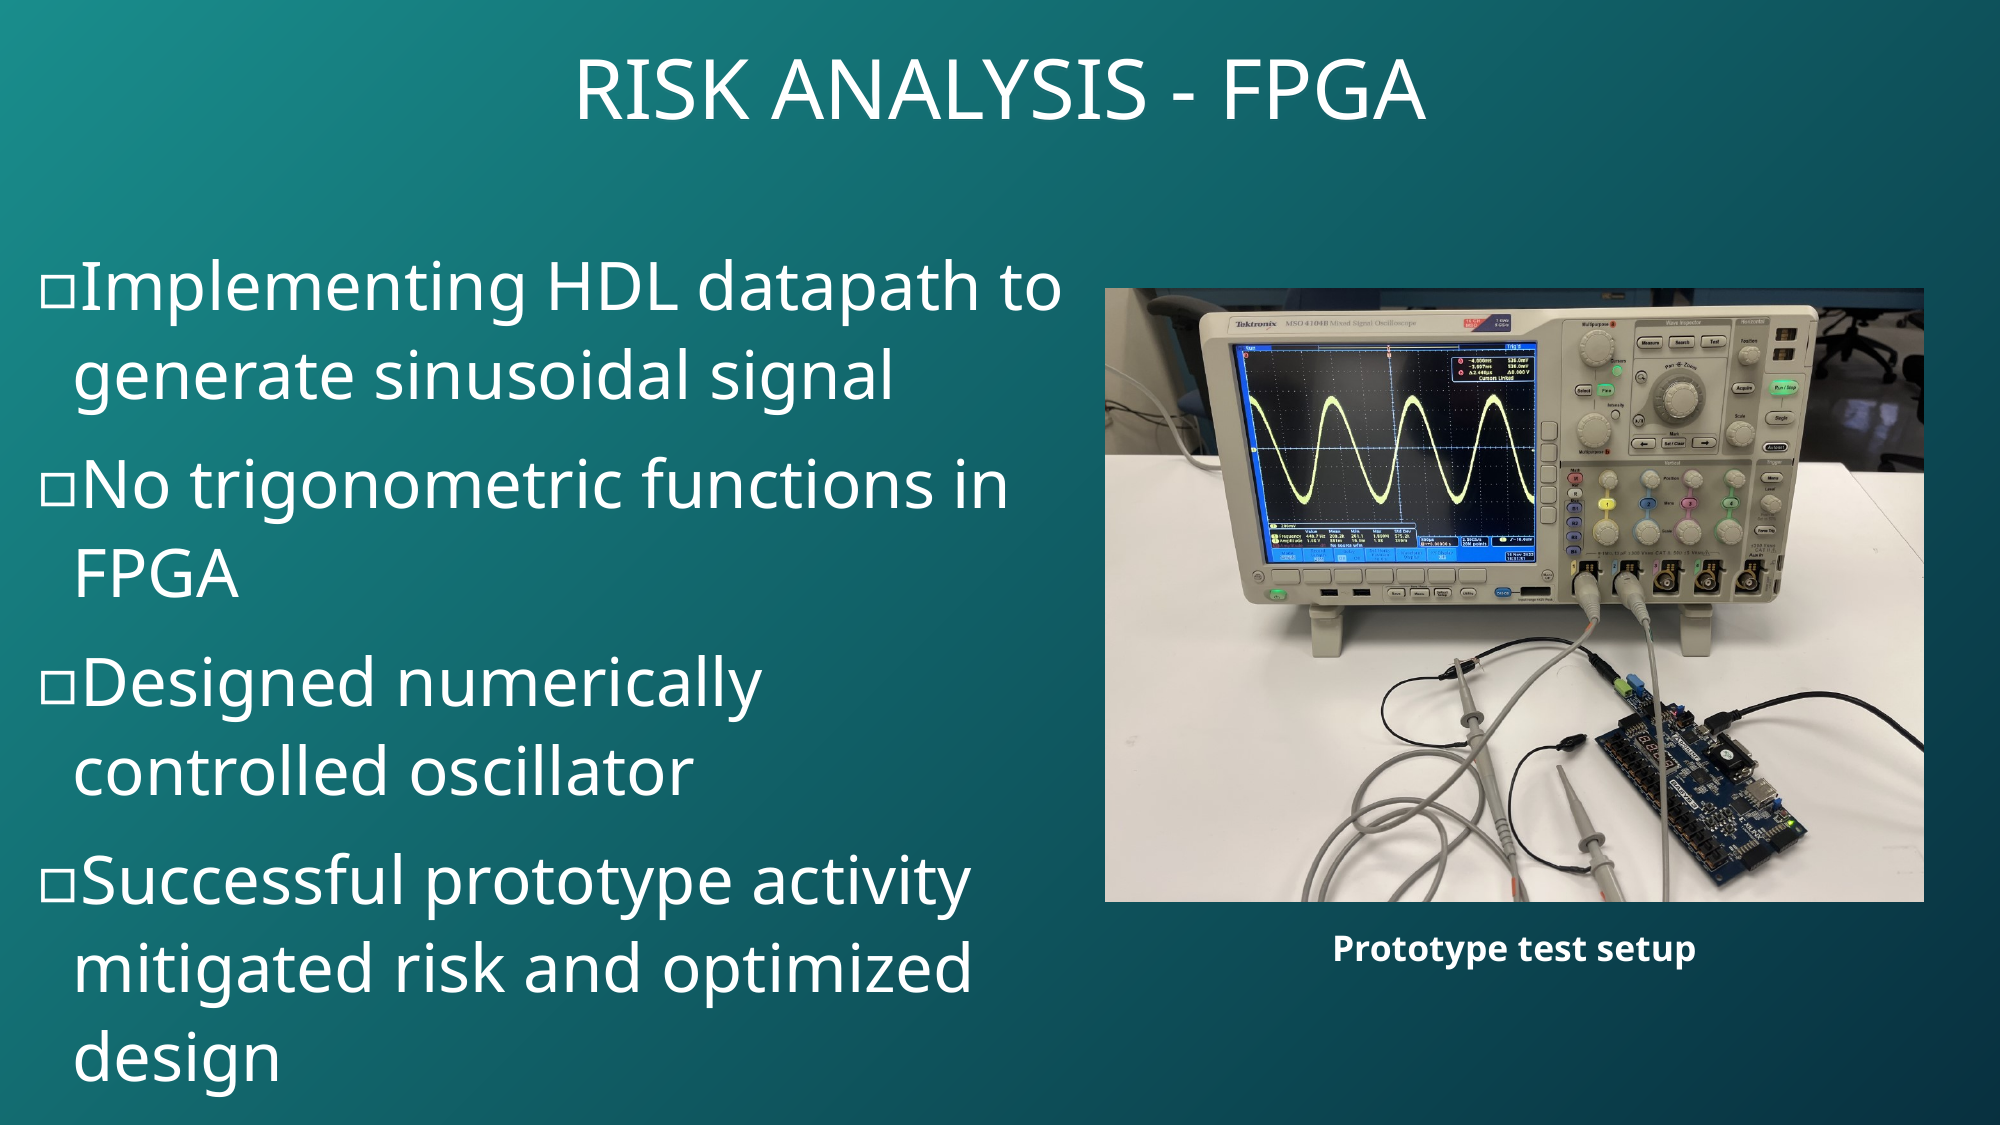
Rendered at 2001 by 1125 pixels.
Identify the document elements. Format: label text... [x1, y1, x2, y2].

title RISK ANALYSIS - FPGA [187, 8, 1813, 178]
picture [1105, 288, 1924, 902]
list Implementing HDL datapath to generate sinusoidal signal No trigonometric functions in FPGA Designed numerically controlled oscillator Successful prototype activity mitigated risk and optimized design [19, 228, 1106, 962]
text_box Prototype test setup [1312, 910, 1717, 984]
